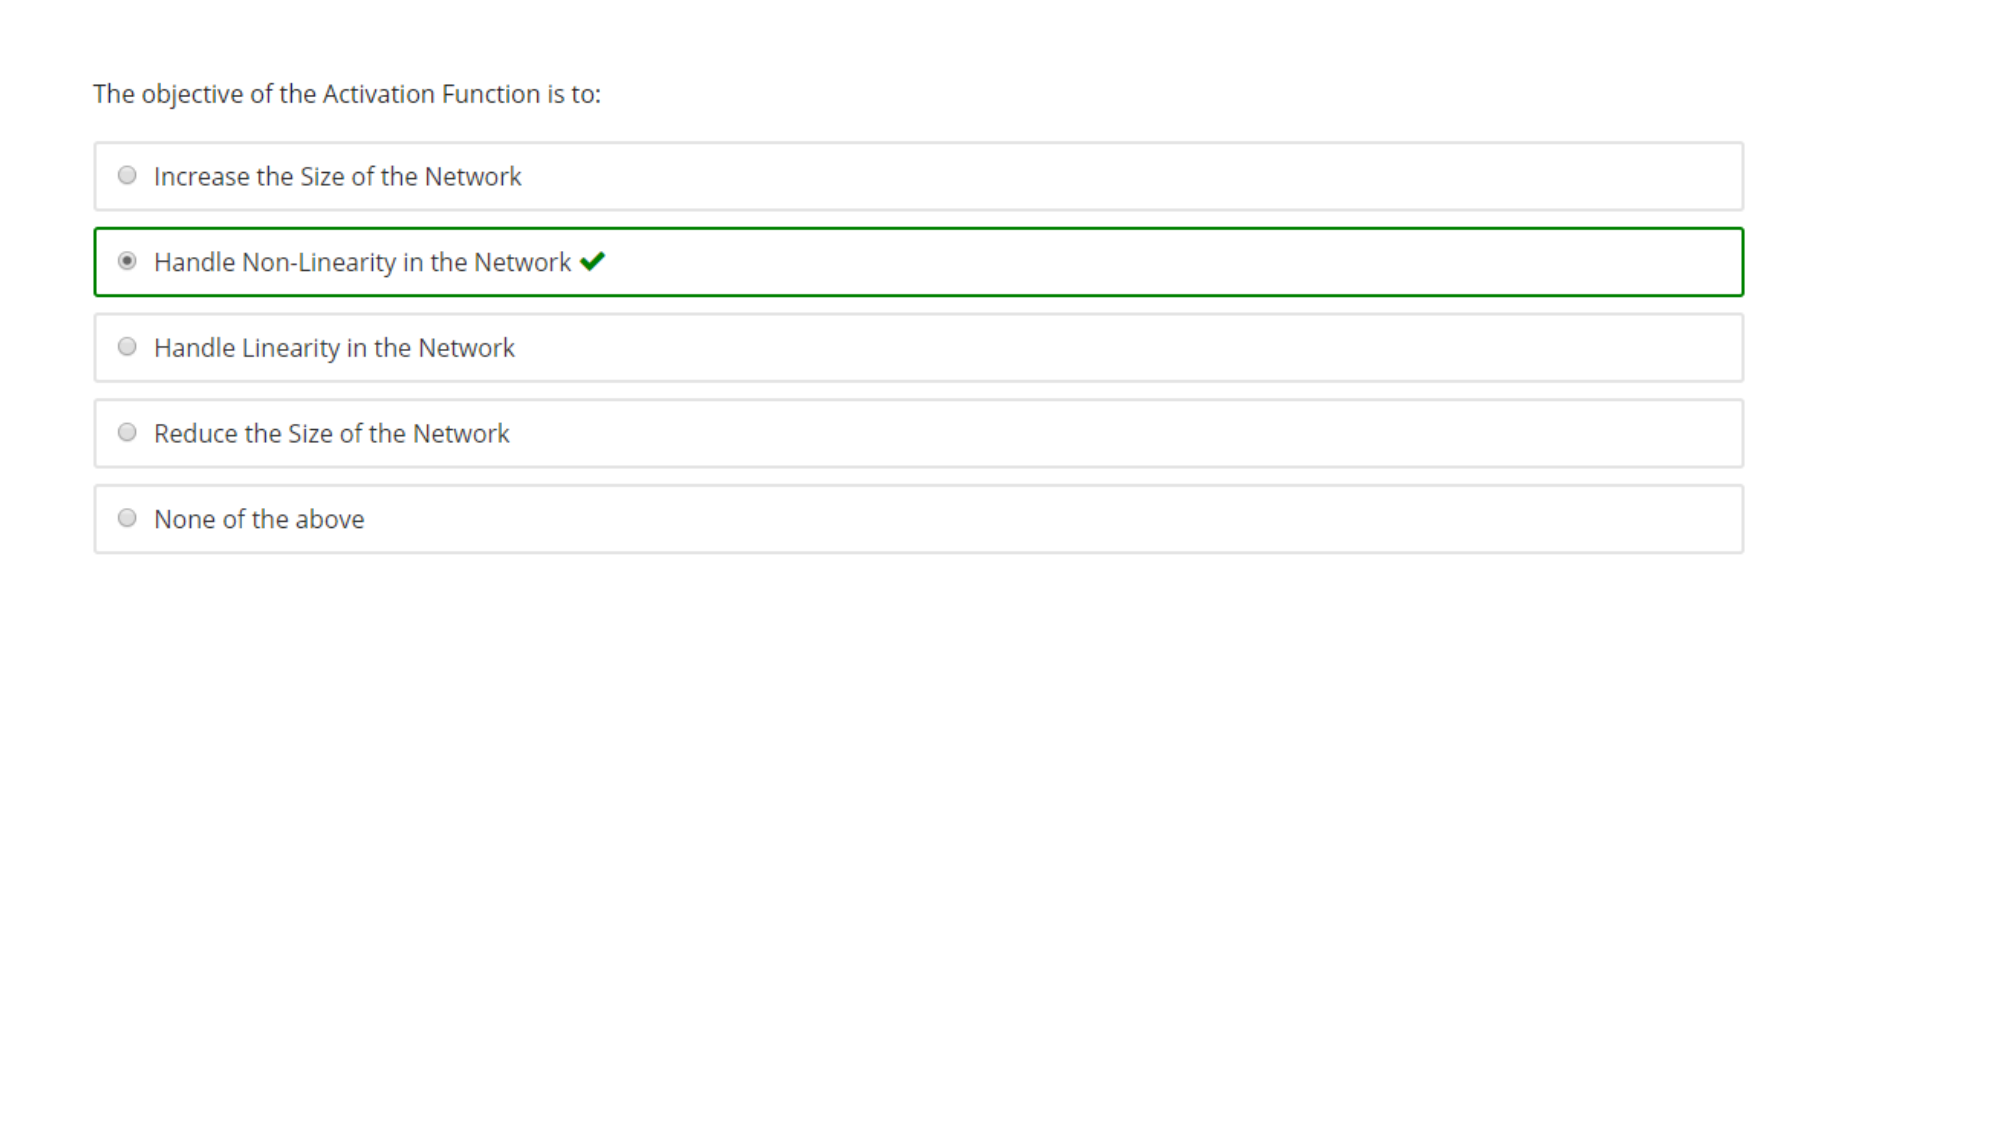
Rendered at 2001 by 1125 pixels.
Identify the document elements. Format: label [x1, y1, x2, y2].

list [80, 71, 1806, 579]
